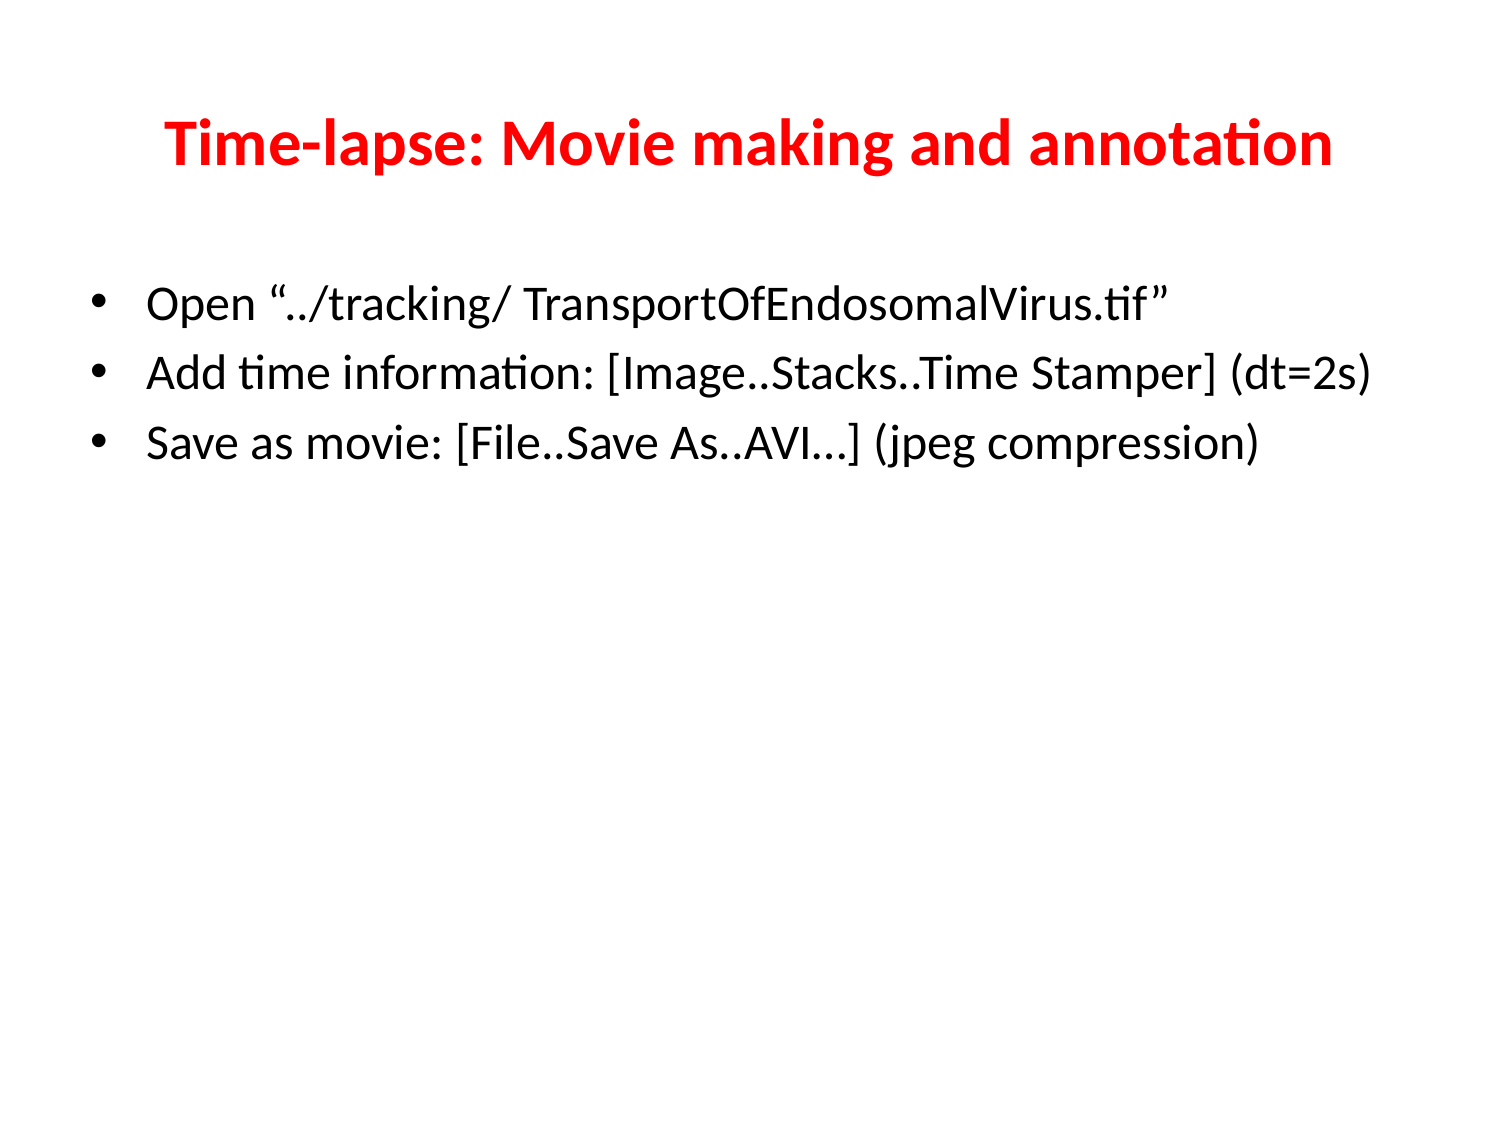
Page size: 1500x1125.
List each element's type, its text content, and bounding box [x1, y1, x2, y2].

title Time-lapse: Movie making and annotation [74, 44, 1426, 233]
list Open “../tracking/ TransportOfEndosomalVirus.tif” Add time information: [Image..Stacks..Time Stamper] (dt=2s) Save as movie: [File..Save As..AVI…] (jpeg compression) [74, 262, 1426, 1006]
